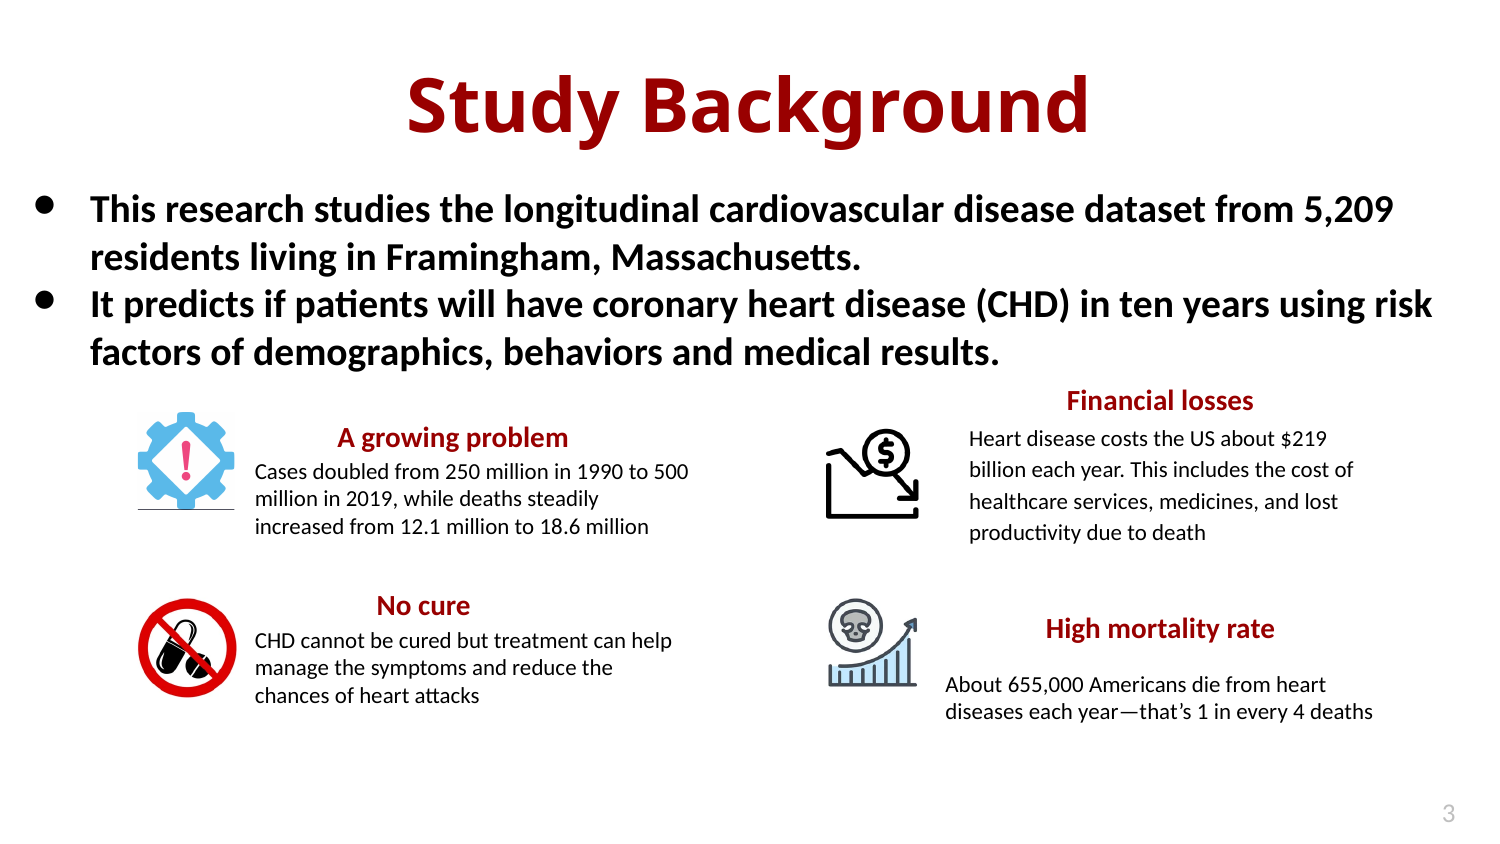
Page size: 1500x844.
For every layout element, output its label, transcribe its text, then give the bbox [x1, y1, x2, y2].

picture [819, 595, 926, 699]
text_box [150, 585, 697, 709]
picture [133, 594, 240, 700]
slide_number 3 [1403, 779, 1494, 844]
title Study Background [287, 73, 1213, 132]
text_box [209, 417, 697, 540]
picture [819, 420, 926, 527]
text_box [916, 380, 1405, 599]
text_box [945, 608, 1376, 739]
text_box This research studies the longitudinal cardiovascular disease dataset from 5,209 residents living in Framingham, Massachusetts. It predicts if patients will have coronary heart disease (CHD) in ten years using risk factors of demographics, behaviors and medical results. [0, 168, 1500, 388]
picture [137, 412, 235, 510]
